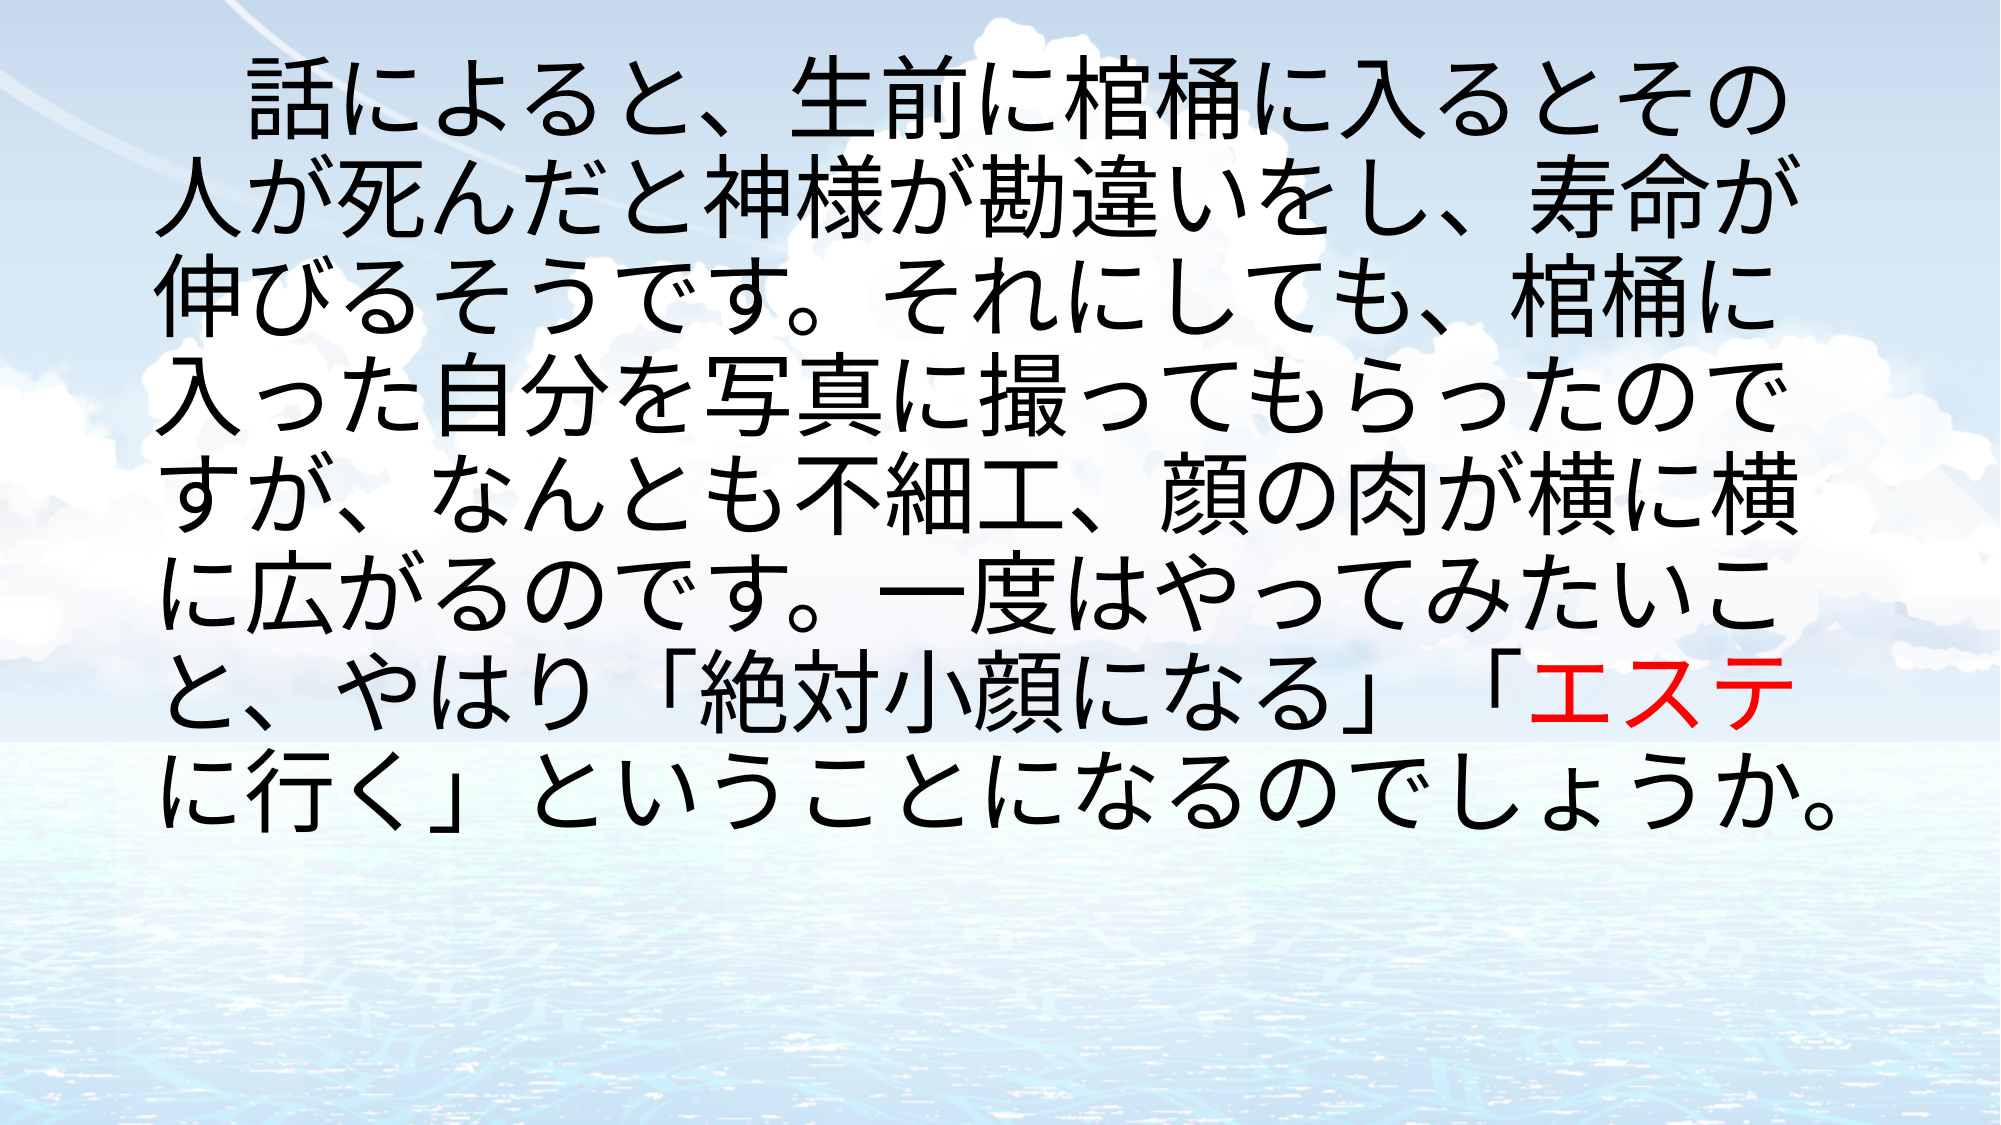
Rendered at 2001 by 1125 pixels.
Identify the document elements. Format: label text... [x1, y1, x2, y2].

list 話によると、生前に棺桶に入るとその人が死んだと神様が勘違いをし、寿命が伸びるそうです。それにしても、棺桶に入った自分を写真に撮ってもらったのですが、なんとも不細工、顔の肉が横に横に広がるのです。一度はやってみたいこと、やはり「絶対小顔になる」「エステに行く」ということになるのでしょうか。 [137, 46, 1863, 957]
